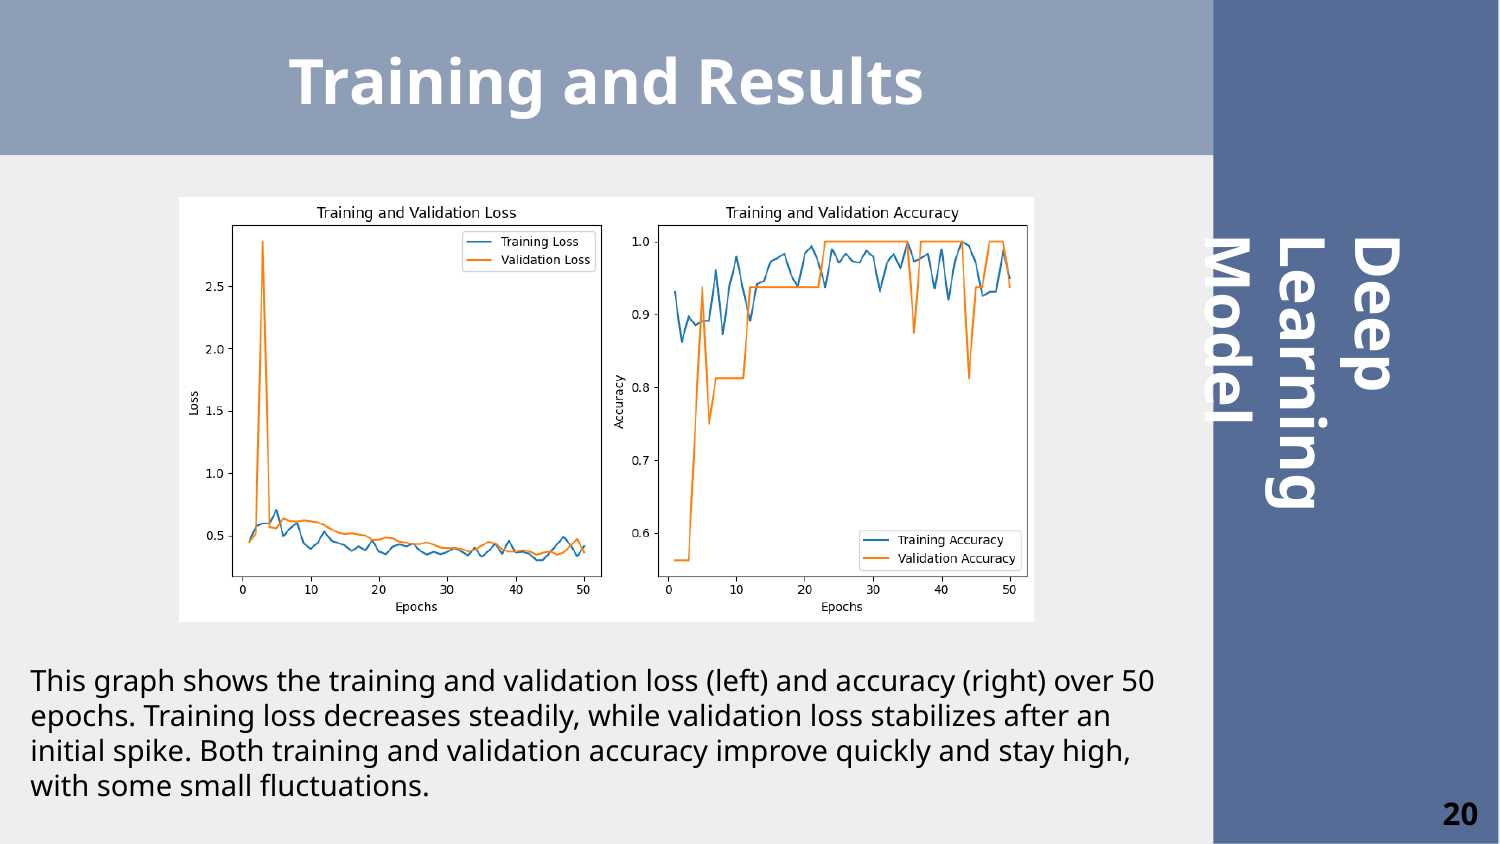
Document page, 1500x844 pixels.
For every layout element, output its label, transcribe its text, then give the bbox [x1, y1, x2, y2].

text_box This graph shows the training and validation loss (left) and accuracy (right) over 50 epochs. Training loss decreases steadily, while validation loss stabilizes after an initial spike. Both training and validation accuracy improve quickly and stay high, with some small fluctuations. [15, 647, 1198, 818]
text_box [1213, 0, 1499, 844]
title Training and Results [0, 37, 1214, 133]
title Deep Learning Model [1319, 218, 1433, 697]
text_box [0, 0, 1281, 156]
picture [179, 196, 1034, 622]
slide_number 20 [1403, 779, 1494, 844]
